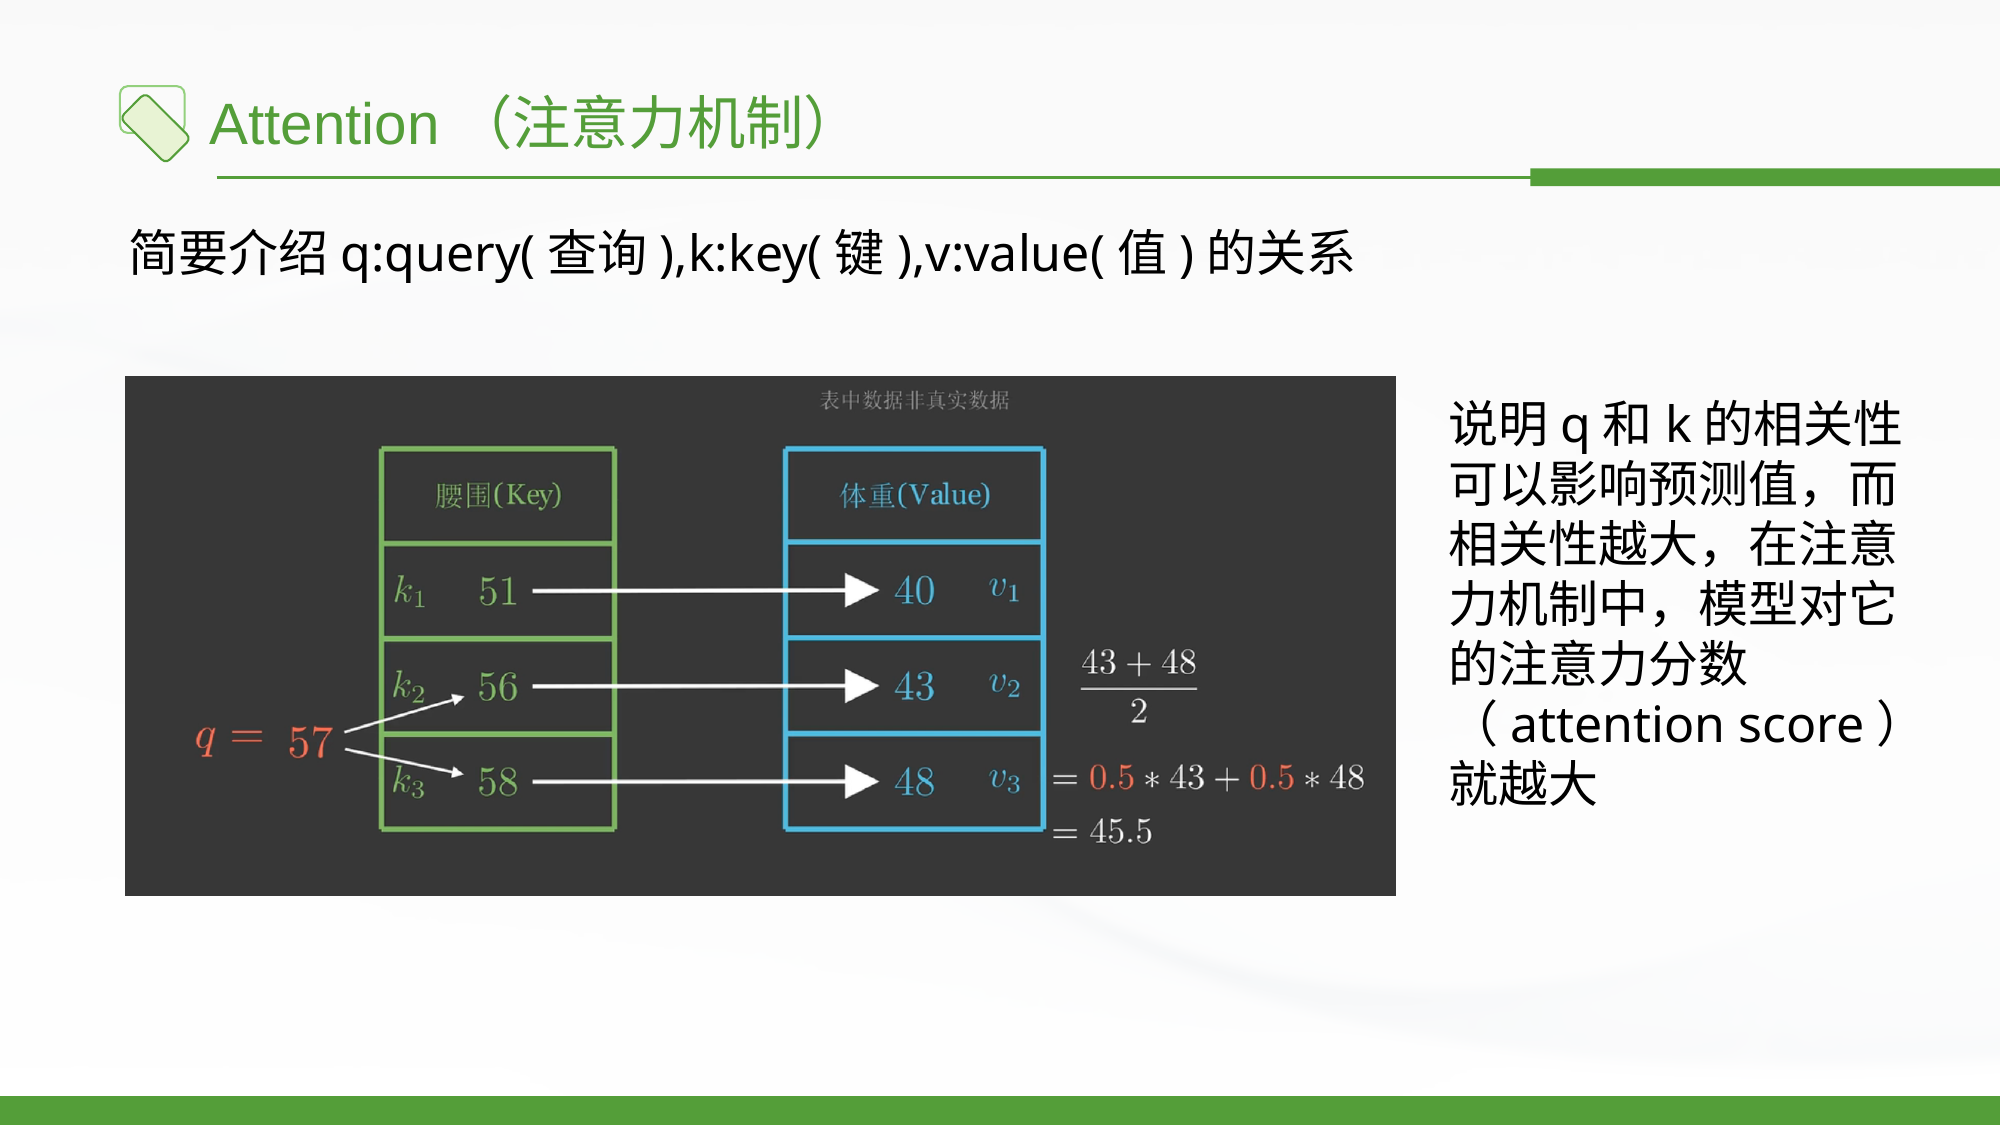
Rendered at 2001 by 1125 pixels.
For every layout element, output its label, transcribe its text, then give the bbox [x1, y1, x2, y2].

text_box 说明q和k的相关性可以影响预测值，而相关性越大，在注意力机制中，模型对它的注意力分数（attention score）就越大 [1433, 385, 1951, 821]
text_box 简要介绍q:query(查询),k:key(键),v:value(值)的关系 [113, 213, 1831, 315]
picture [125, 376, 1396, 896]
title Attention（注意力机制） [194, 77, 1062, 164]
